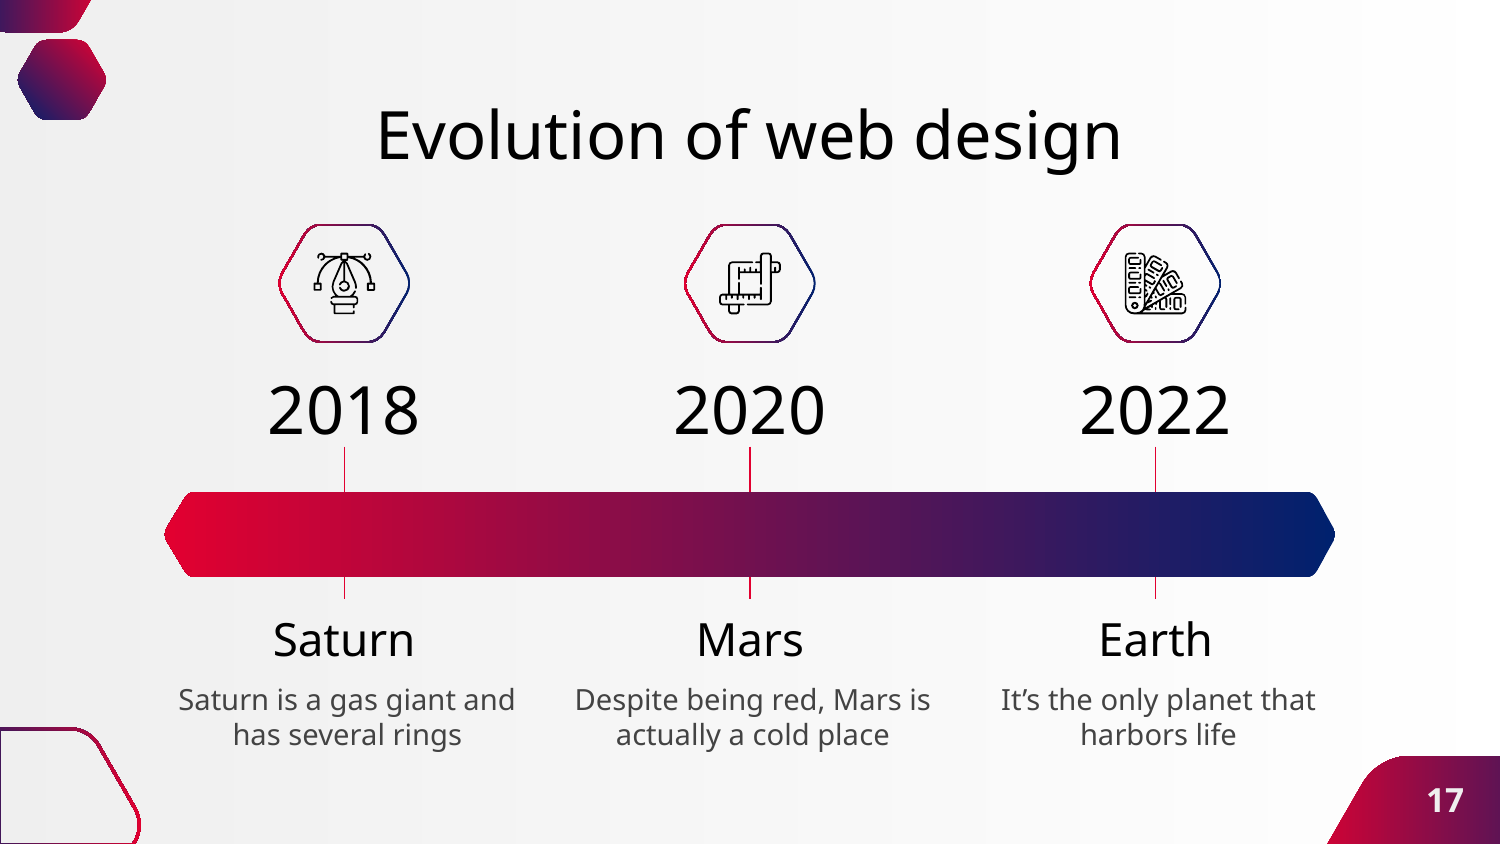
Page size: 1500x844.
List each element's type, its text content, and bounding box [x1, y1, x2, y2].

text_box Saturn [160, 598, 529, 678]
text_box 2020 [565, 368, 934, 447]
text_box [754, 491, 1151, 578]
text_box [1124, 252, 1187, 315]
text_box [313, 252, 376, 315]
title Evolution of web design [116, 88, 1383, 177]
text_box [278, 223, 411, 344]
text_box 2018 [160, 368, 529, 447]
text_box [718, 252, 782, 315]
text_box Earth [971, 598, 1340, 678]
text_box [164, 491, 340, 578]
text_box It’s the only planet that harbors life [971, 678, 1340, 756]
text_box [684, 223, 816, 344]
text_box Mars [565, 598, 934, 678]
text_box 2022 [971, 368, 1340, 447]
text_box [1160, 491, 1336, 578]
text_box [349, 491, 745, 578]
text_box [1089, 223, 1222, 344]
text_box Despite being red, Mars is actually a cold place [565, 678, 934, 756]
slide_number 17 [1389, 755, 1500, 844]
text_box Saturn is a gas giant and has several rings [160, 678, 529, 756]
